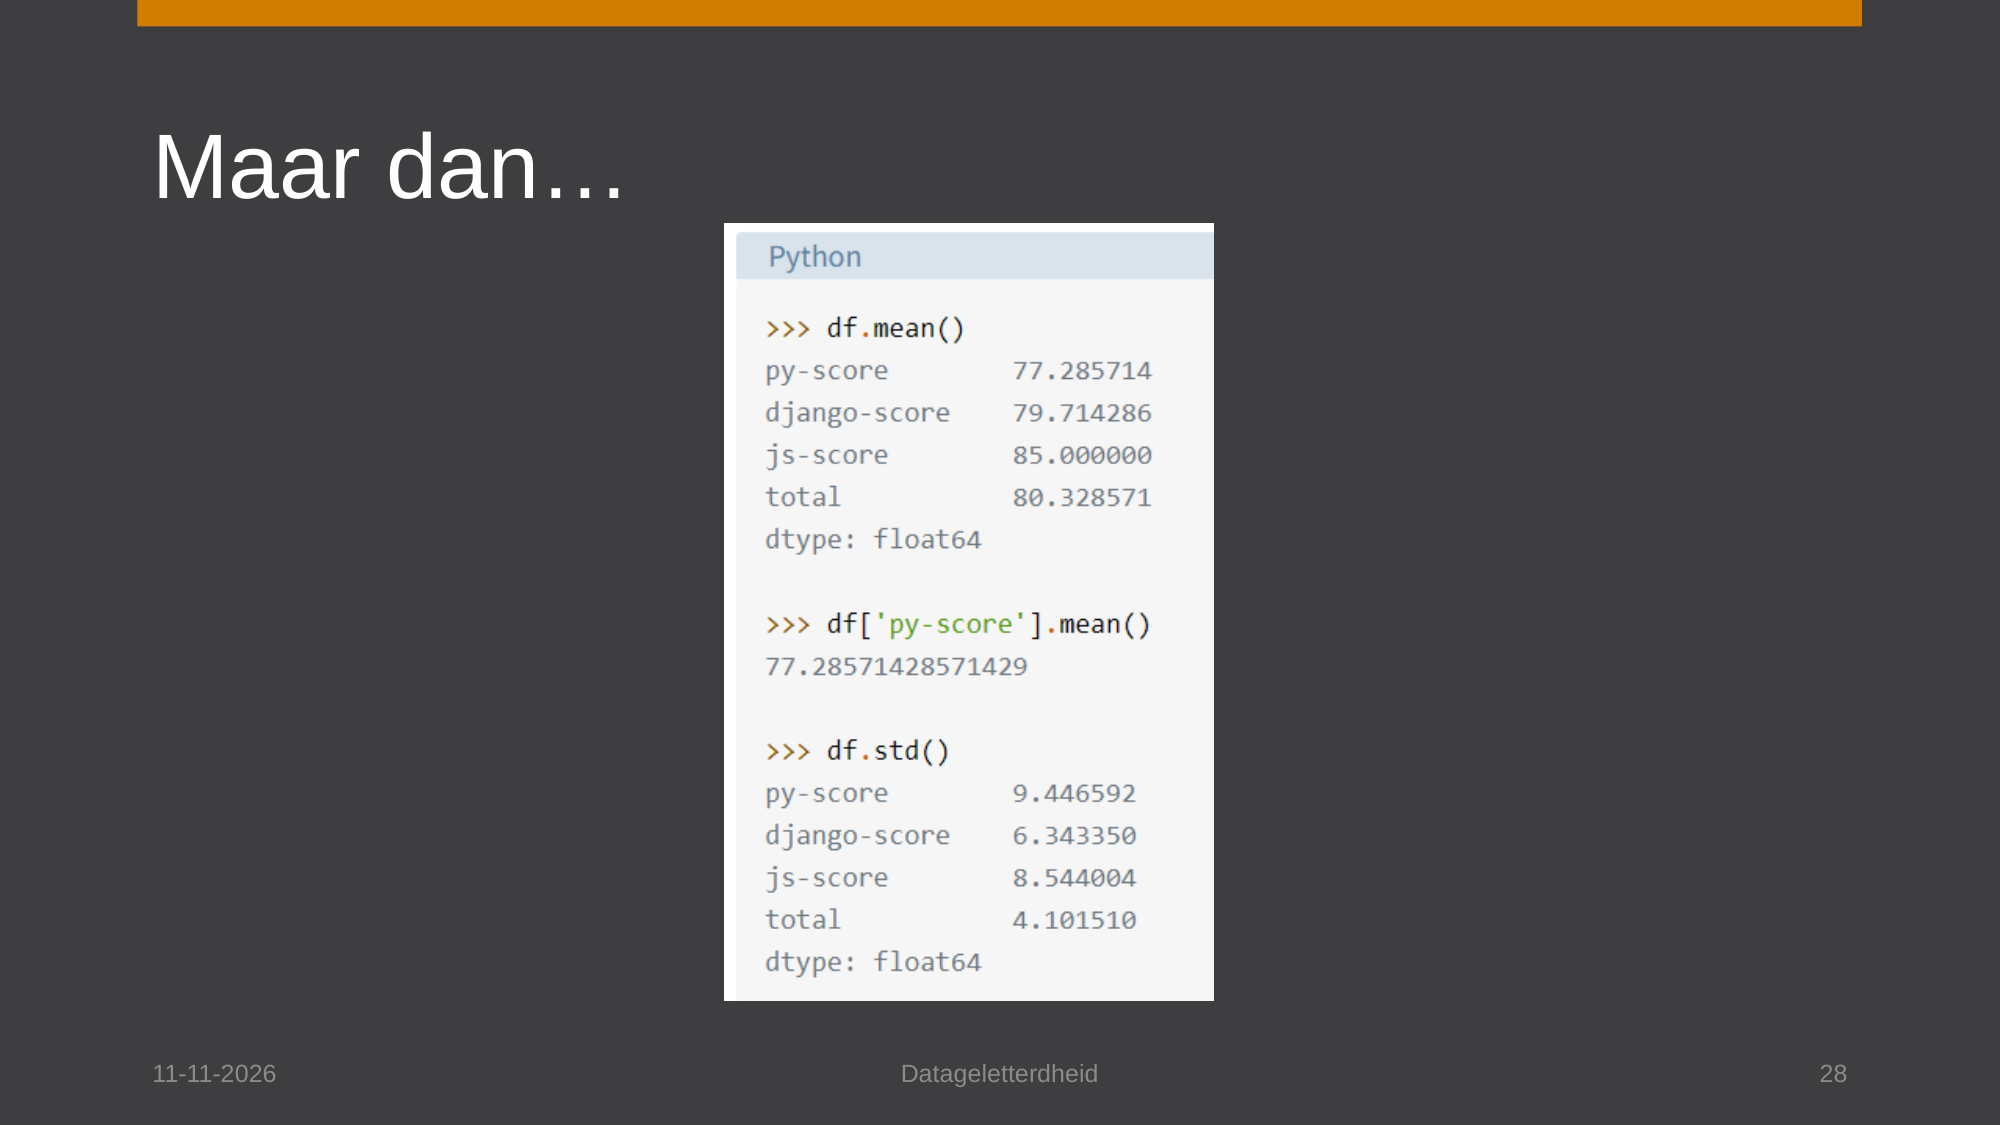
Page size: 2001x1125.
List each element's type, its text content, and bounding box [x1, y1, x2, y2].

picture [724, 223, 1214, 1001]
slide_number 28 [1412, 1042, 1863, 1103]
title Maar dan… [137, 59, 1863, 278]
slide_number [137, 1042, 588, 1103]
footer Datageletterdheid [662, 1042, 1338, 1103]
